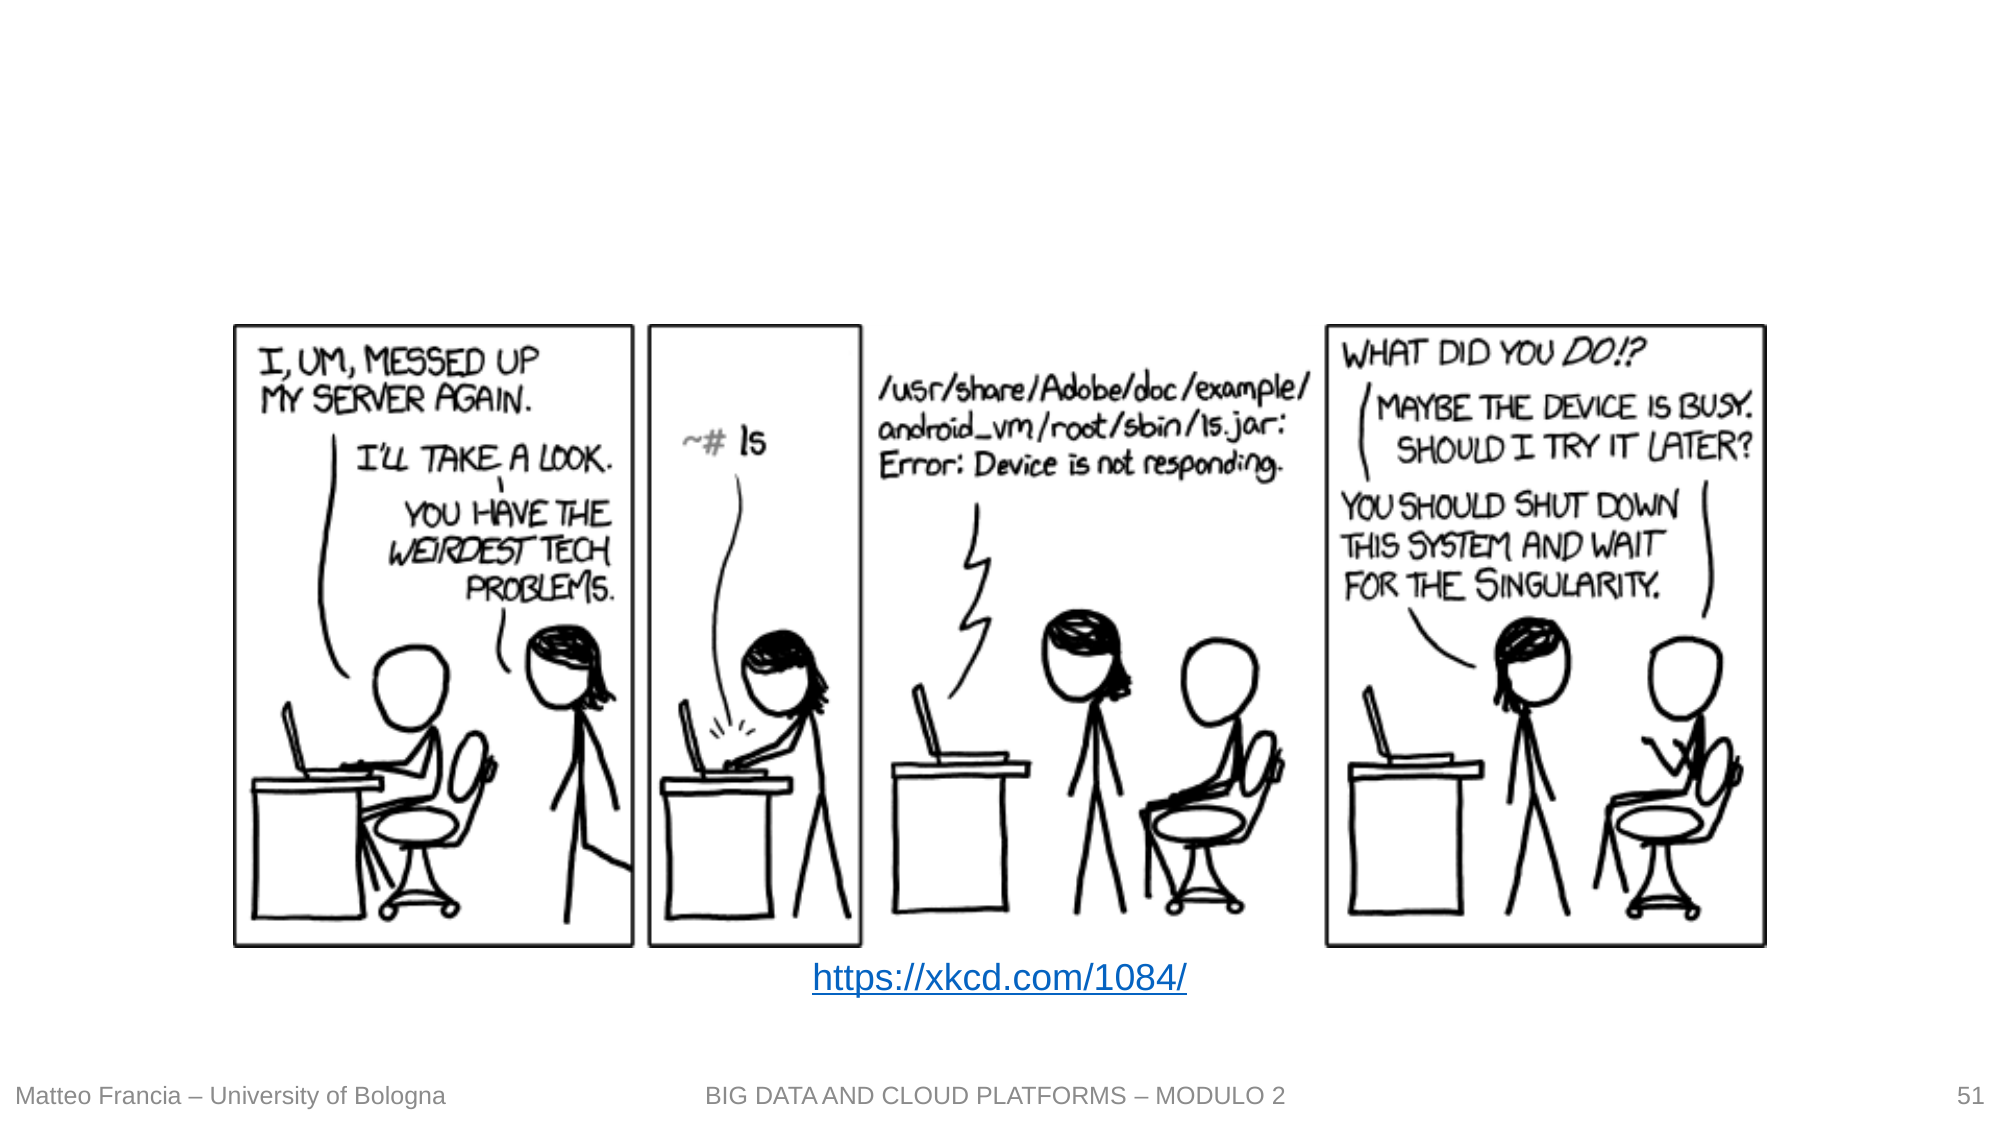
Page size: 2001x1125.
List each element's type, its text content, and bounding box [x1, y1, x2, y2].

footer Matteo Francia – University of Bologna [0, 1065, 466, 1125]
text_box https://xkcd.com/1084/ [306, 948, 1694, 1006]
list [233, 324, 1767, 948]
slide_number 51 [1550, 1065, 2000, 1125]
